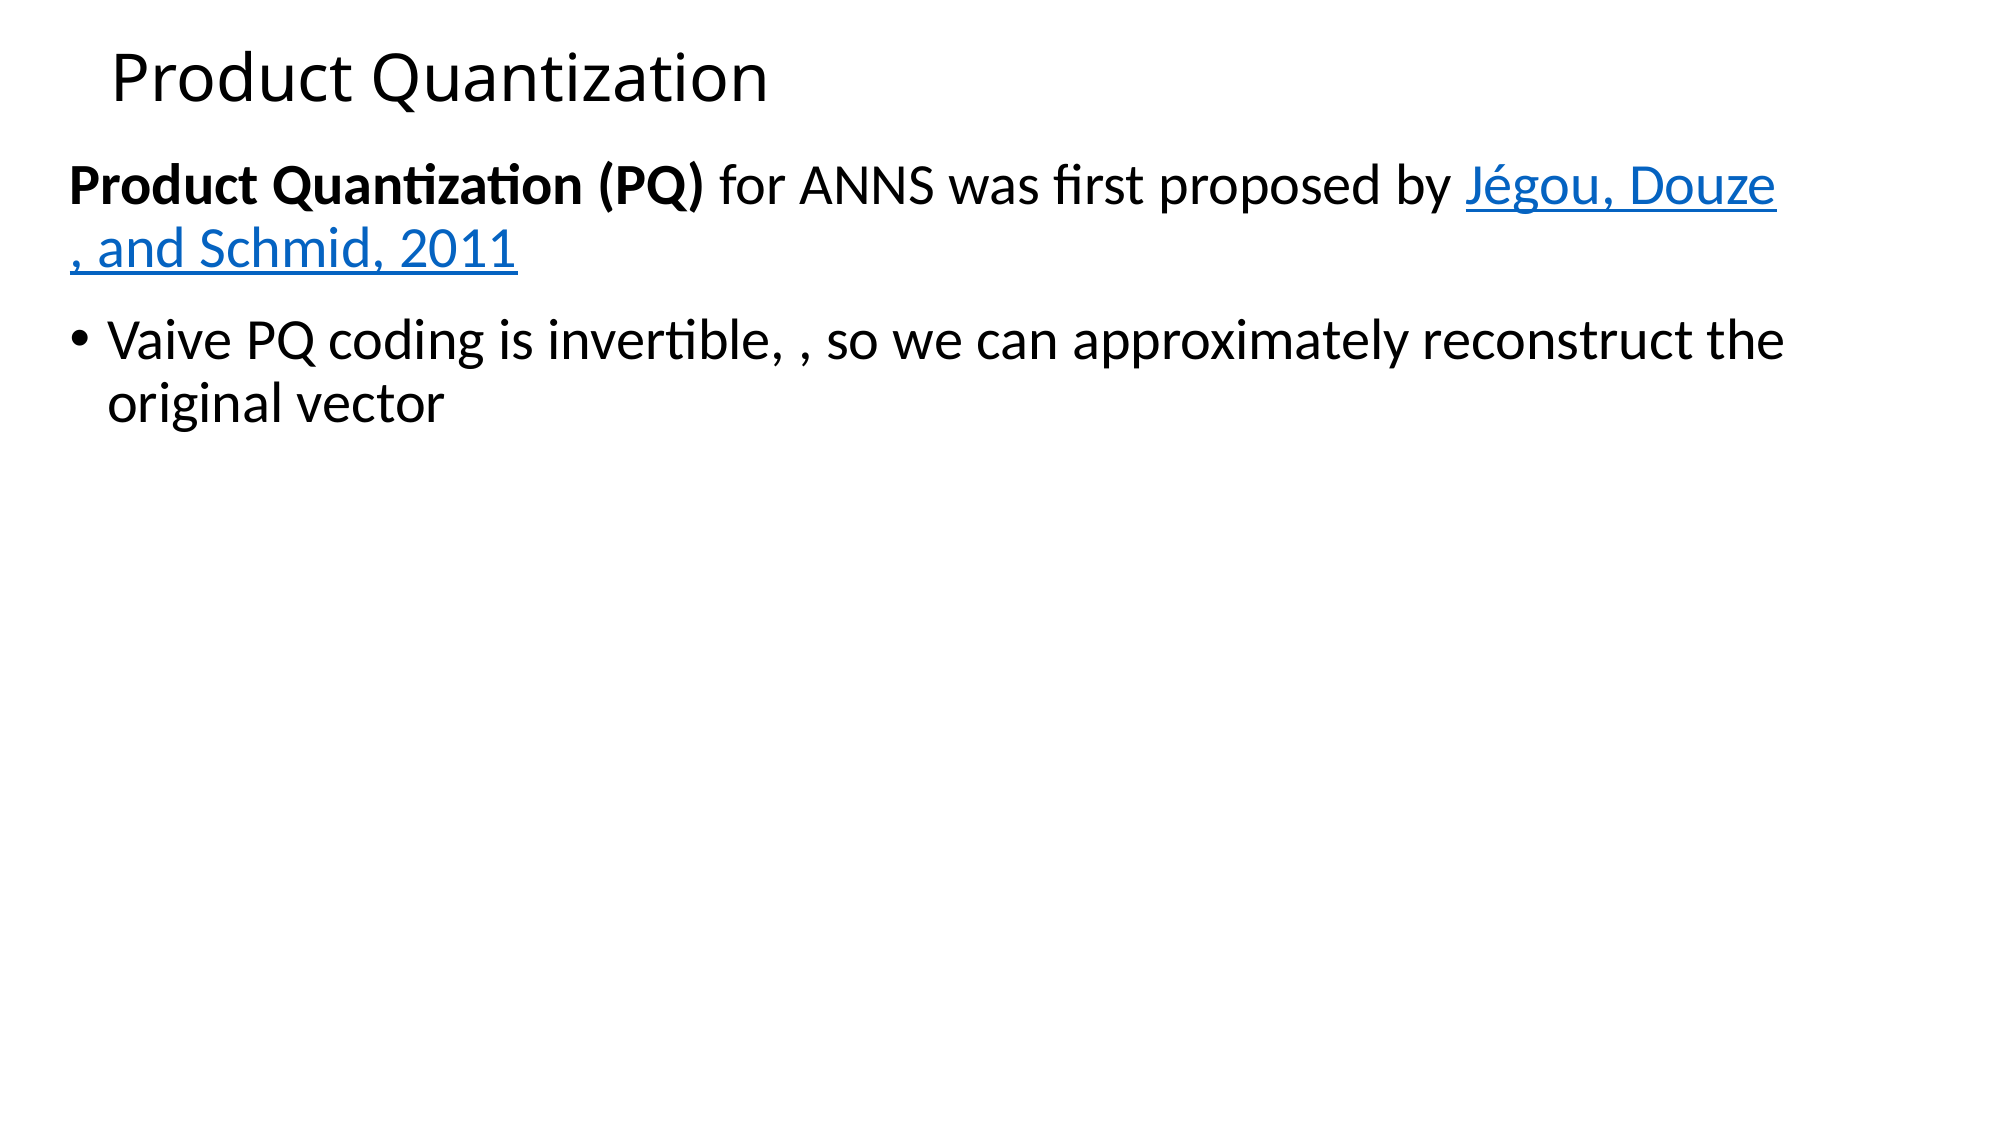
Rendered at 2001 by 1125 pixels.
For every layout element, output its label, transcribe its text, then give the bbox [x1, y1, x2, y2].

title Product Quantization [95, 36, 1821, 124]
